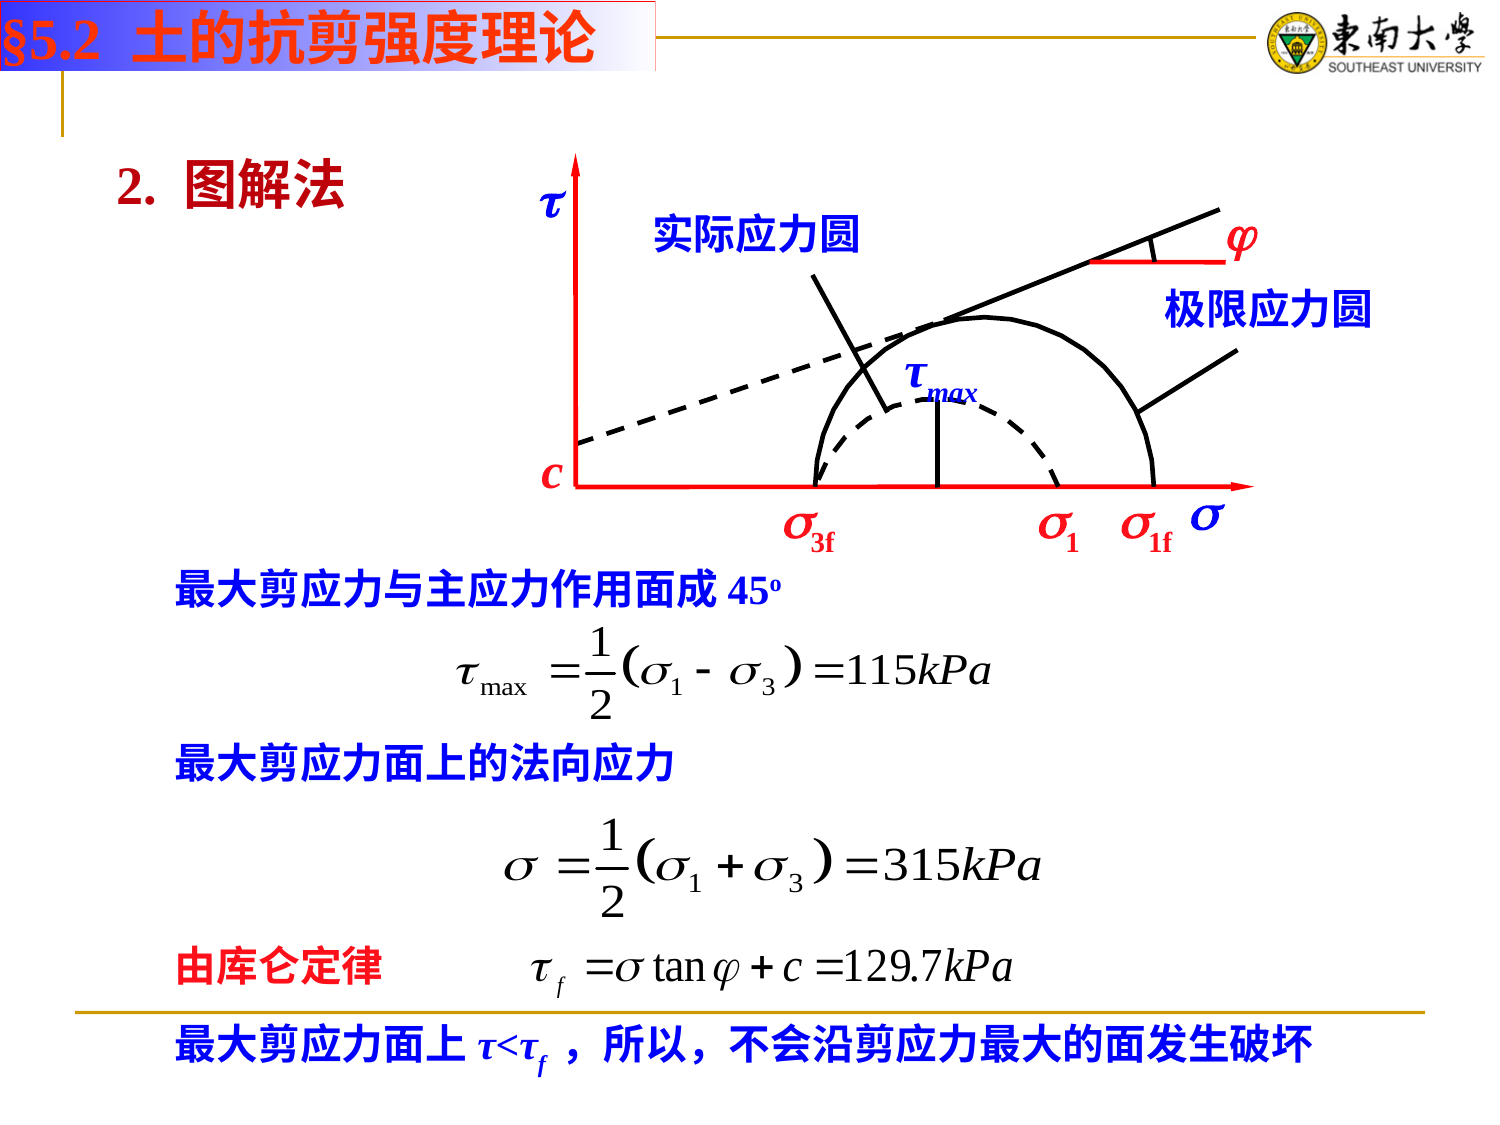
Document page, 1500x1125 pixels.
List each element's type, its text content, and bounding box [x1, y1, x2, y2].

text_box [494, 799, 1058, 929]
text_box 最大剪应力面上τ<τf ，所以，不会沿剪应力最大的面发生破坏 [174, 1017, 1351, 1077]
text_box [1089, 199, 1255, 263]
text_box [449, 609, 1002, 729]
text_box 最大剪应力面上的法向应力 [174, 737, 715, 788]
text_box §5.2 土的抗剪强度理论 [0, 0, 656, 71]
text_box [527, 937, 1022, 1009]
text_box 最大剪应力与主应力作用面成45o [174, 562, 913, 613]
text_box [537, 149, 1255, 543]
text_box 2. 图解法 [87, 149, 375, 215]
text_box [637, 199, 926, 413]
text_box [778, 316, 1175, 549]
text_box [1137, 274, 1438, 413]
text_box 由库仑定律 [174, 939, 450, 990]
picture [1256, 10, 1499, 79]
